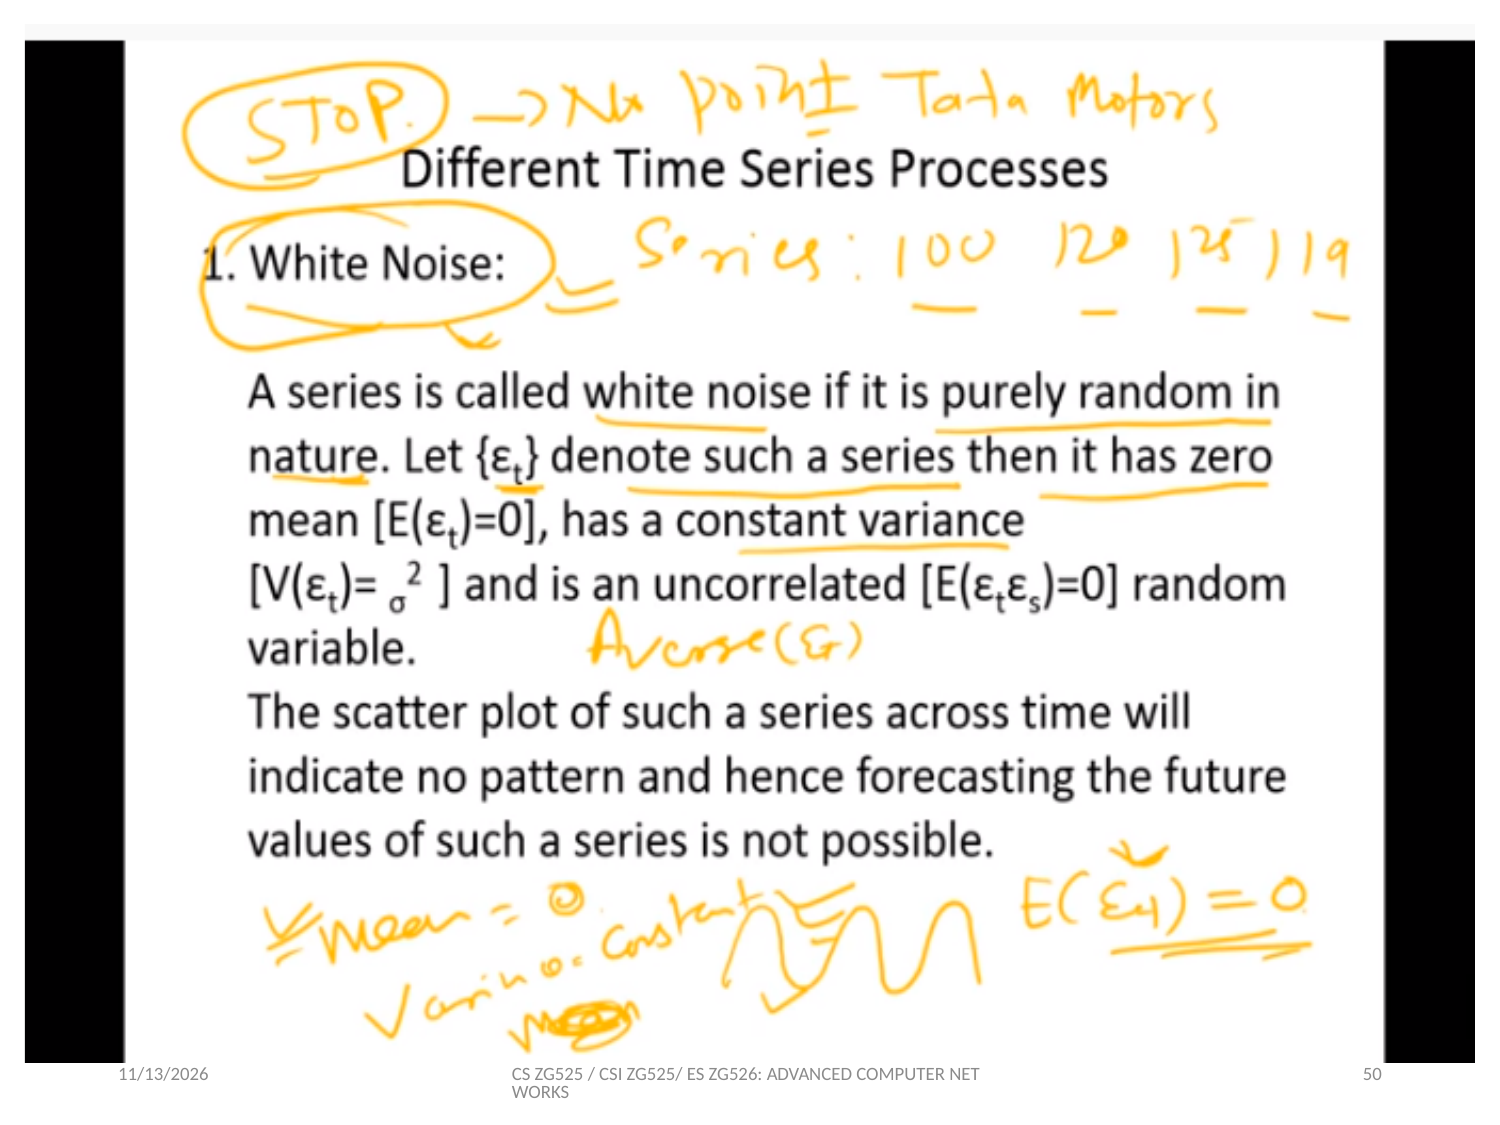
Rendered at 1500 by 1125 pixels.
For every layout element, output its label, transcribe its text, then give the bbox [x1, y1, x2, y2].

picture [24, 24, 1475, 1063]
footer CS ZG525 / CSI ZG525/ ES ZG526: ADVANCED COMPUTER NETWORKS [496, 1063, 1004, 1103]
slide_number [103, 1063, 441, 1103]
slide_number 50 [1059, 1063, 1397, 1103]
